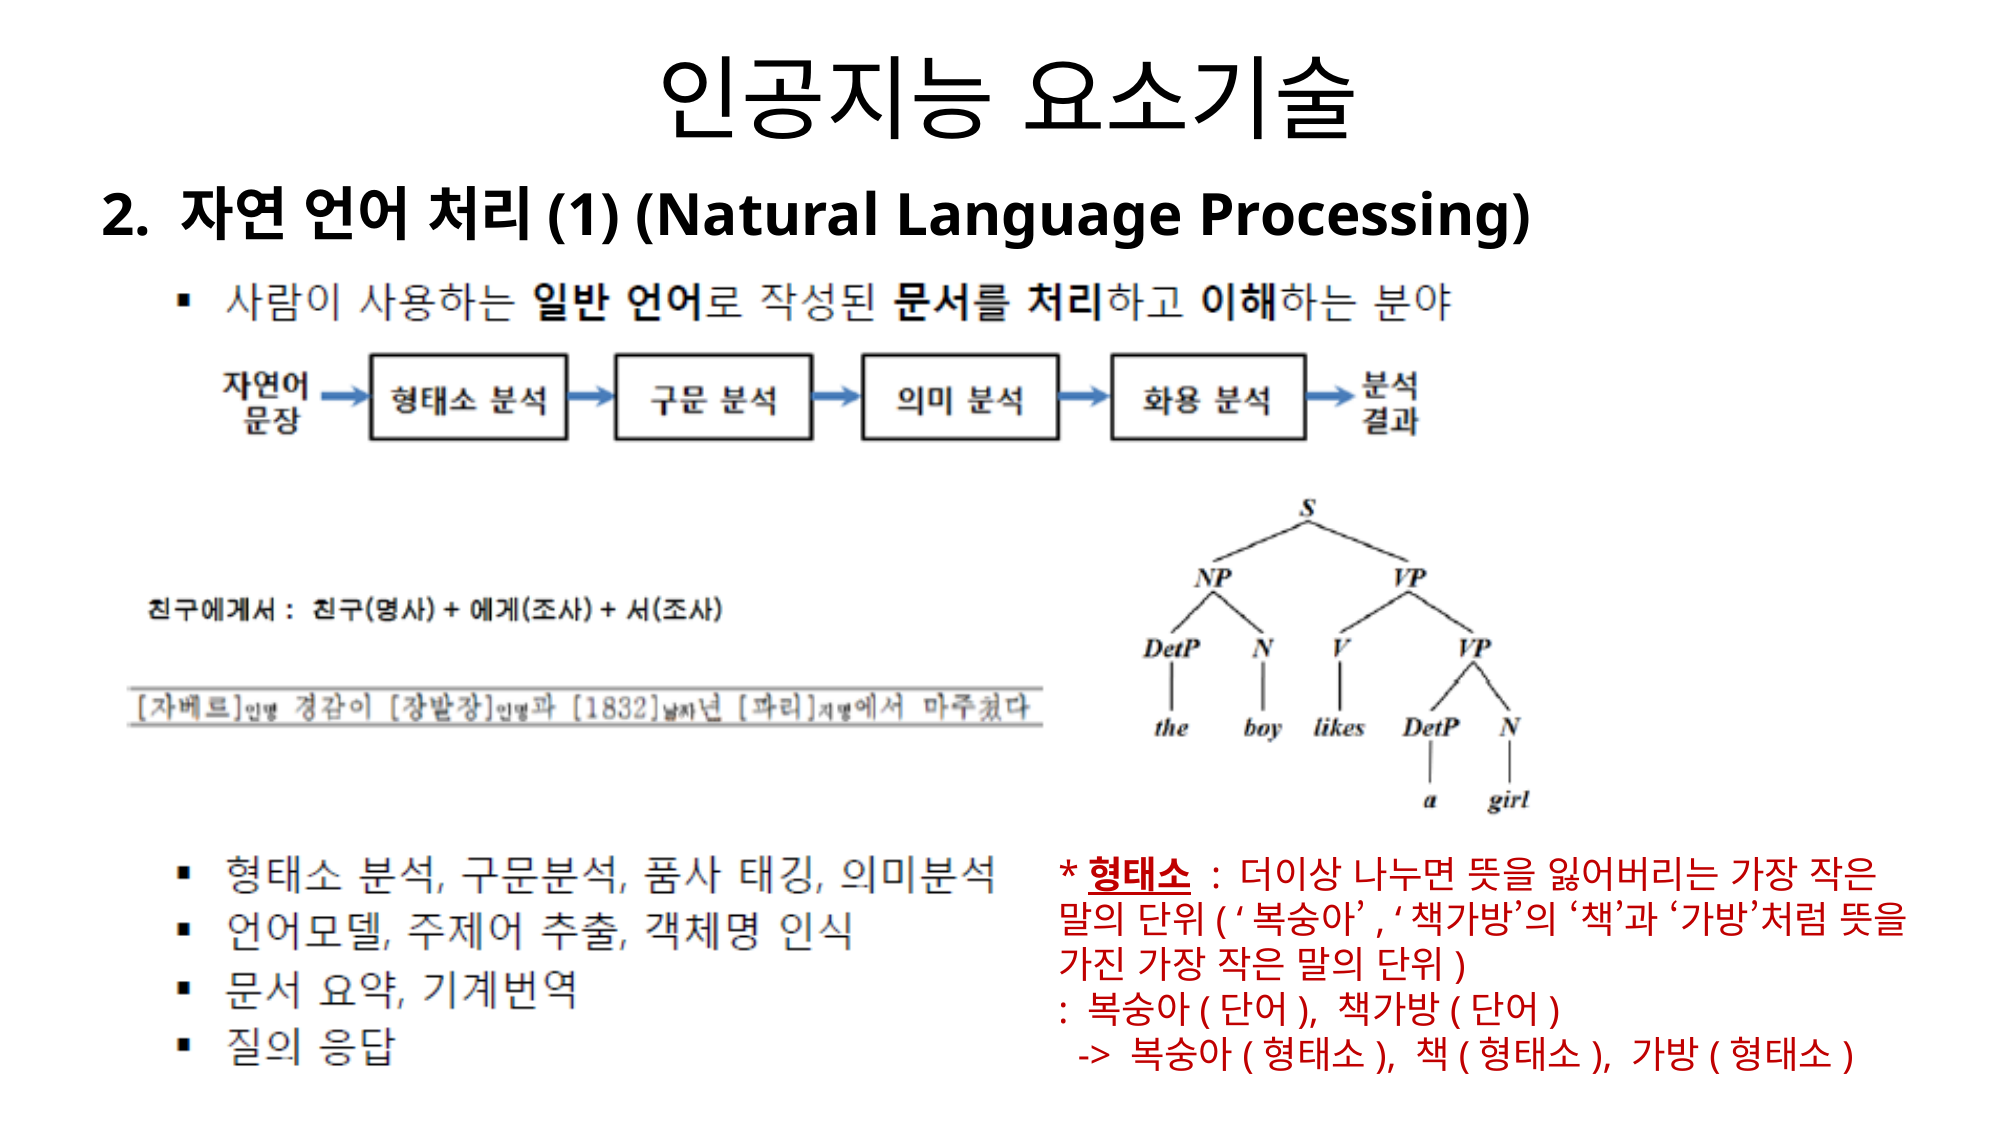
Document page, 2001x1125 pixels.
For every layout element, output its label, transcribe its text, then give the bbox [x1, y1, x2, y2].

title 인공지능 요소기술 [145, 43, 1871, 163]
text_box *형태소 : 더이상 나누면 뜻을 잃어버리는 가장 작은 말의 단위( ‘복숭아’, ‘책가방’의 ‘책’과 ‘가방’처럼 뜻을 가진 가장 작은 말의 단위) : 복숭아(단어), 책가방(단어) -> 복숭아(형태소), 책(형태소), 가방(형태소) [1549, 843, 1941, 1084]
list 2. 자연 언어 처리(1) (Natural Language Processing) [86, 177, 1813, 287]
picture [100, 269, 1549, 1087]
